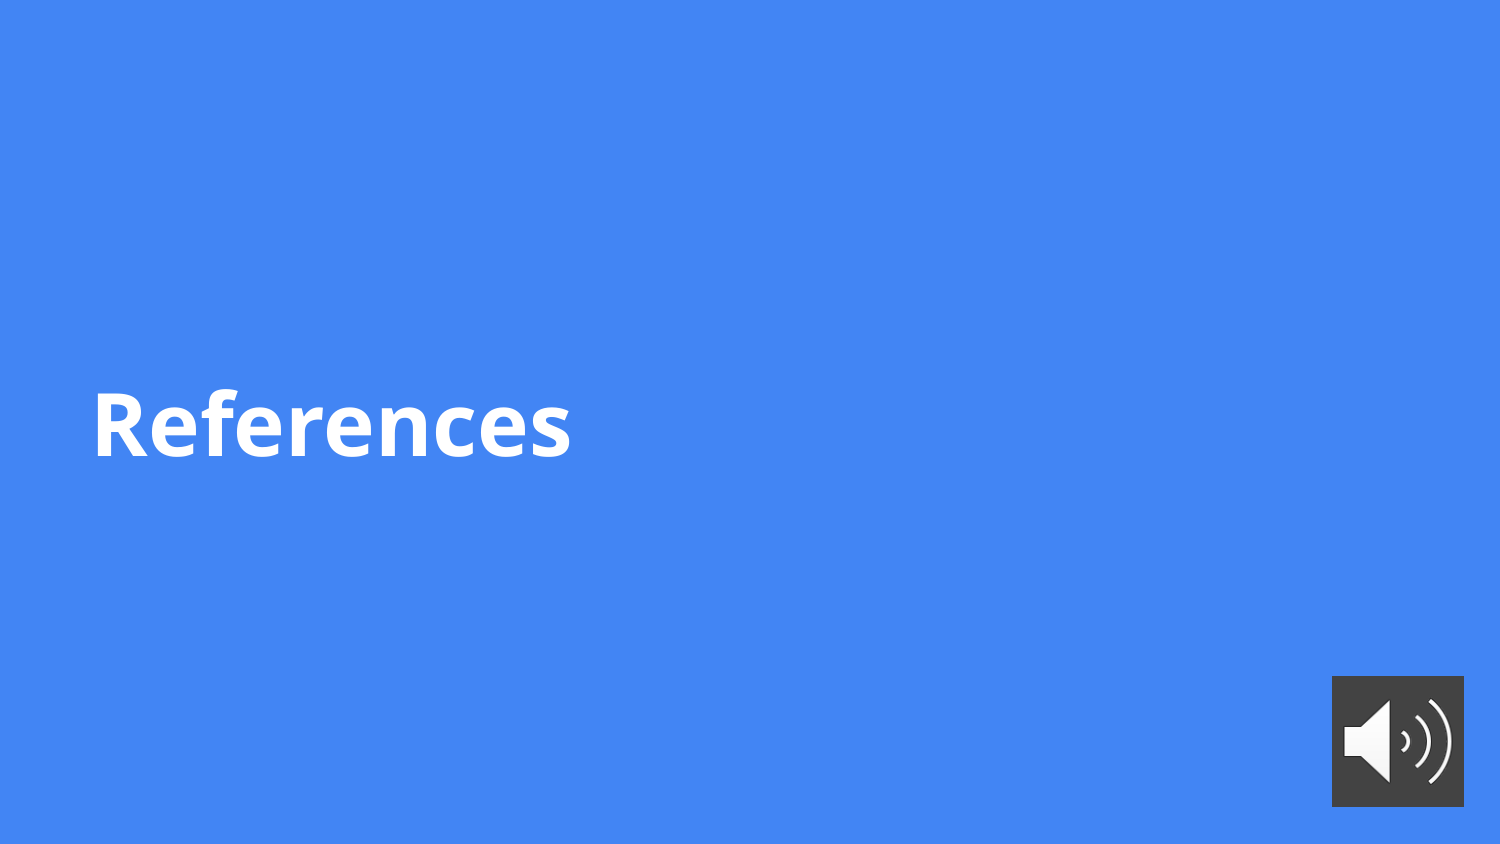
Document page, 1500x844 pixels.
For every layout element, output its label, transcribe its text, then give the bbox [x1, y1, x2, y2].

title References [75, 338, 1425, 505]
picture [1330, 674, 1465, 809]
